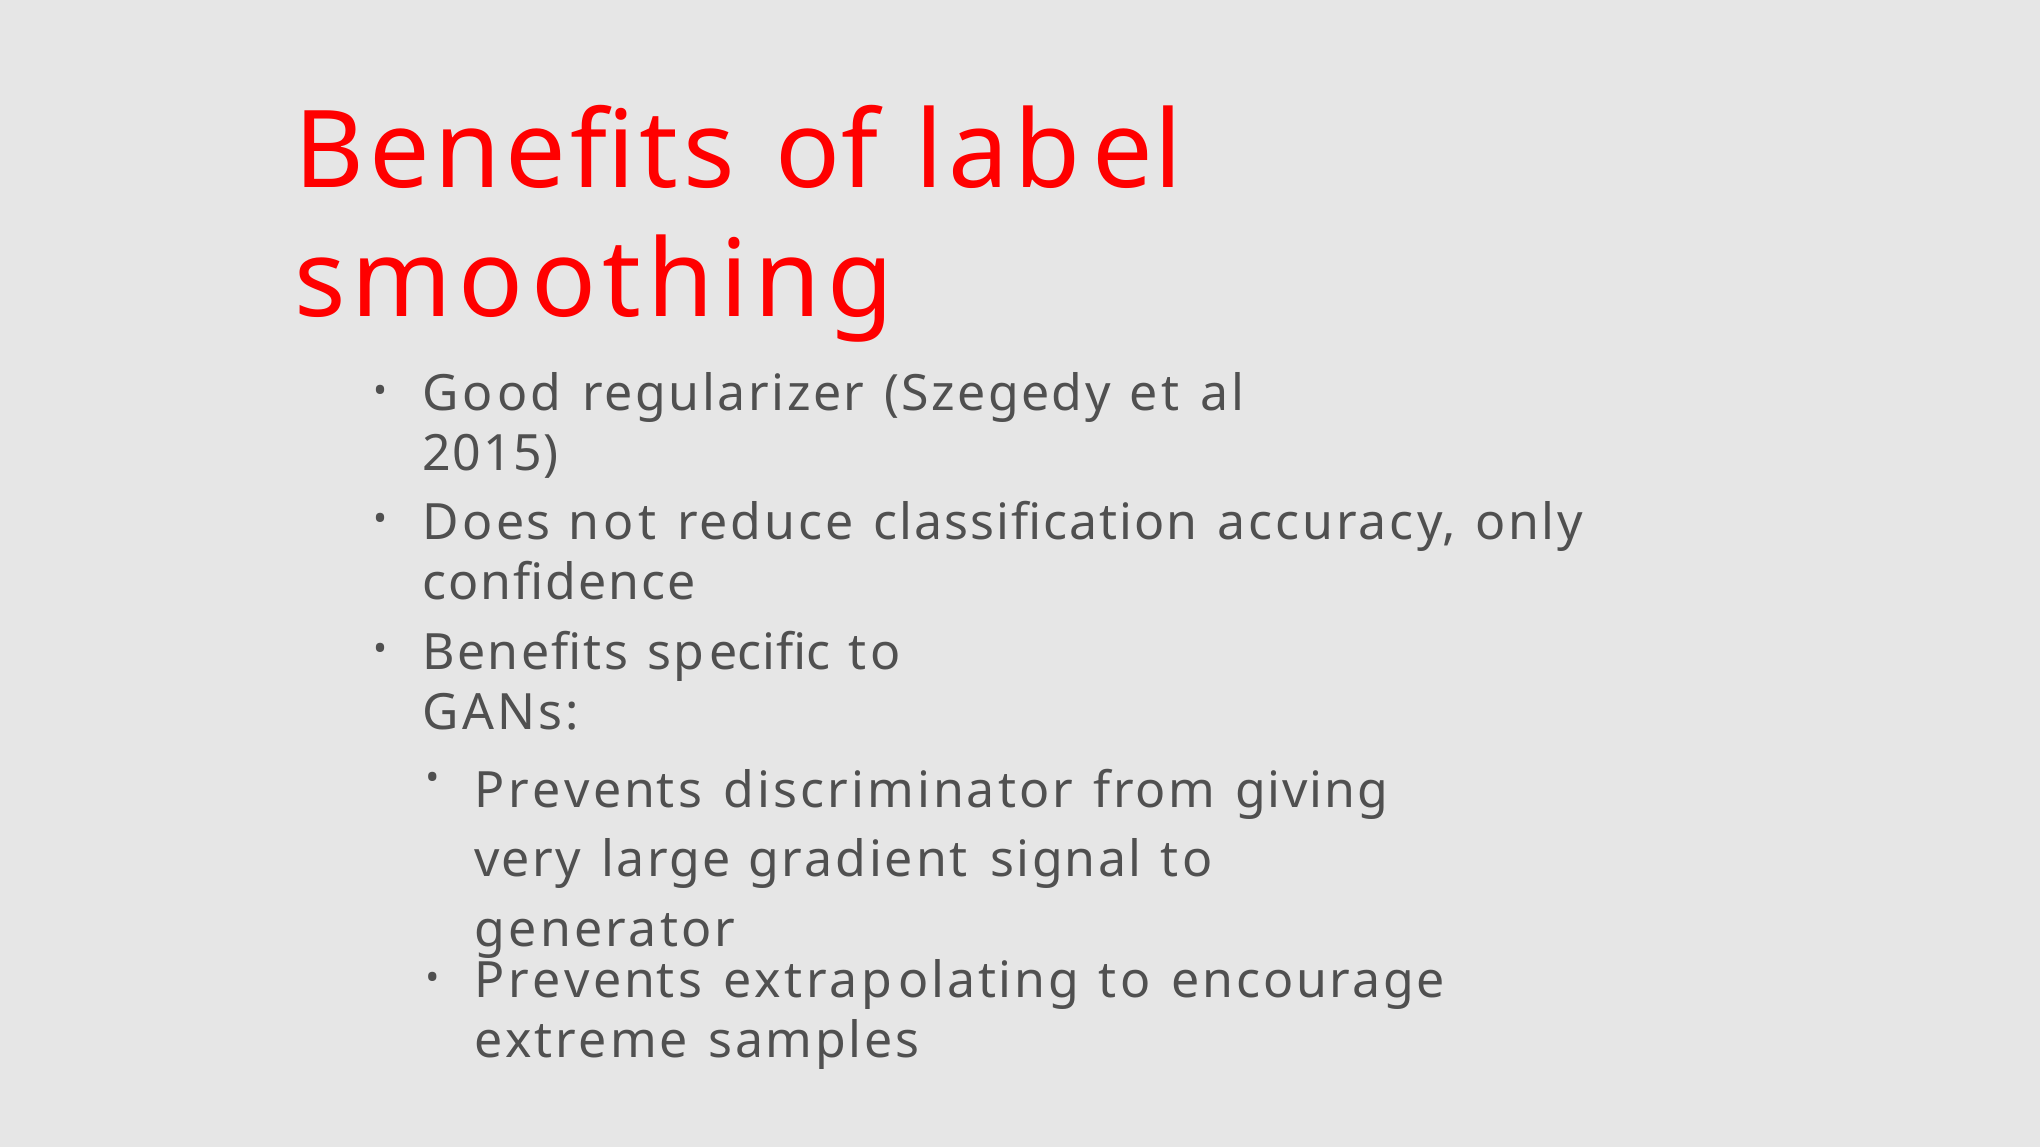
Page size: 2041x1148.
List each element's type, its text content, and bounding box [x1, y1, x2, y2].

text_box • [371, 494, 394, 540]
title Benefits of label smoothing [287, 34, 1687, 338]
text_box • [423, 752, 458, 798]
text_box • [371, 624, 394, 670]
text_box • [371, 365, 394, 411]
text_box Does not reduce classification accuracy, only confidence [420, 489, 1651, 610]
text_box Good regularizer (Szegedy et al 2015) [420, 360, 1260, 481]
text_box • [423, 952, 446, 998]
text_box Benefits specific to GANs: [420, 619, 1004, 740]
text_box Prevents discriminator from giving very large gradient signal to generator [473, 747, 1480, 947]
text_box Prevents extrapolating to encourage extreme samples [473, 947, 1657, 1068]
